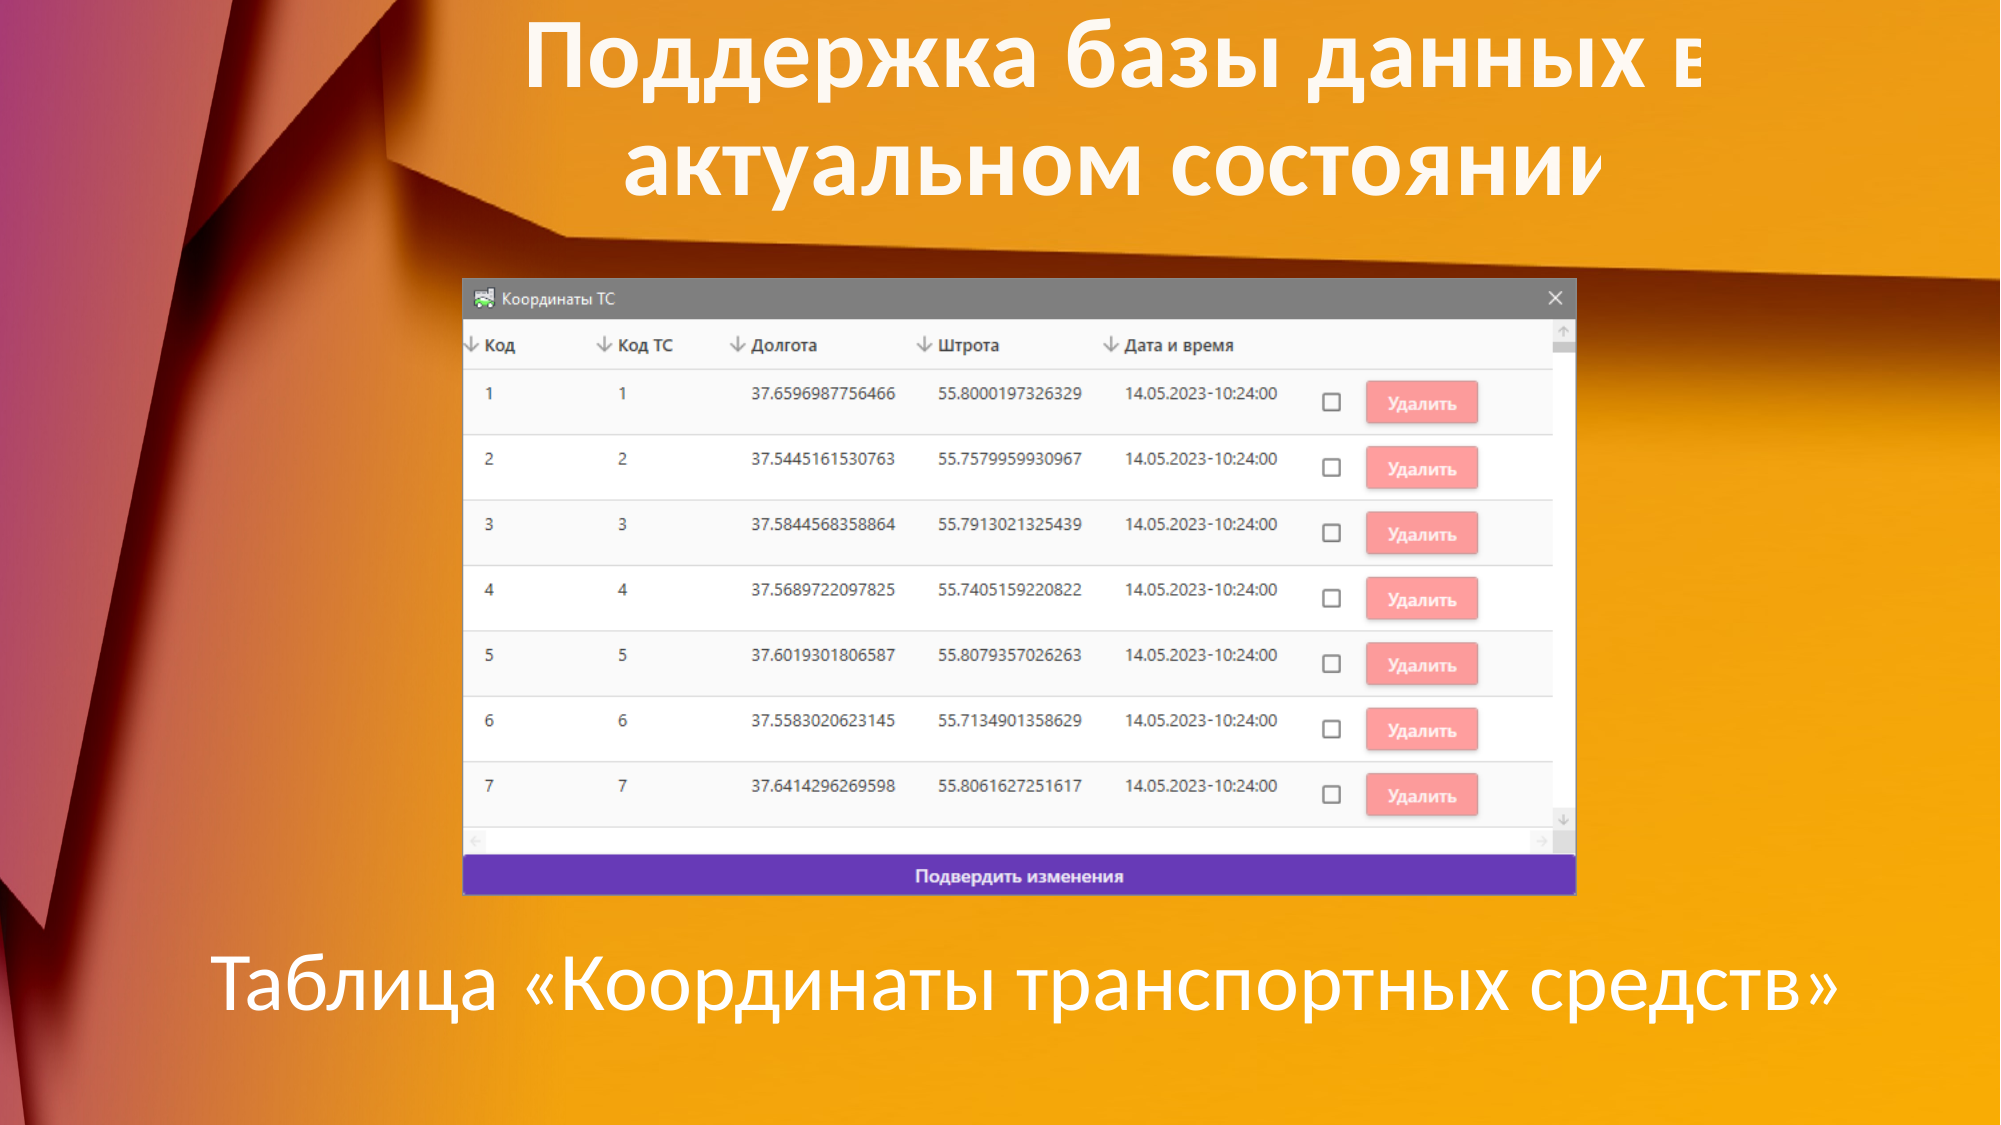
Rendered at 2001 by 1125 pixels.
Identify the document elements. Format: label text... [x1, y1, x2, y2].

text_box Таблица «Координаты транспортных средств» [195, 919, 2000, 1035]
picture [0, 0, 2000, 1125]
title Поддержка базы данных в актуальном состоянии [321, 0, 1927, 218]
